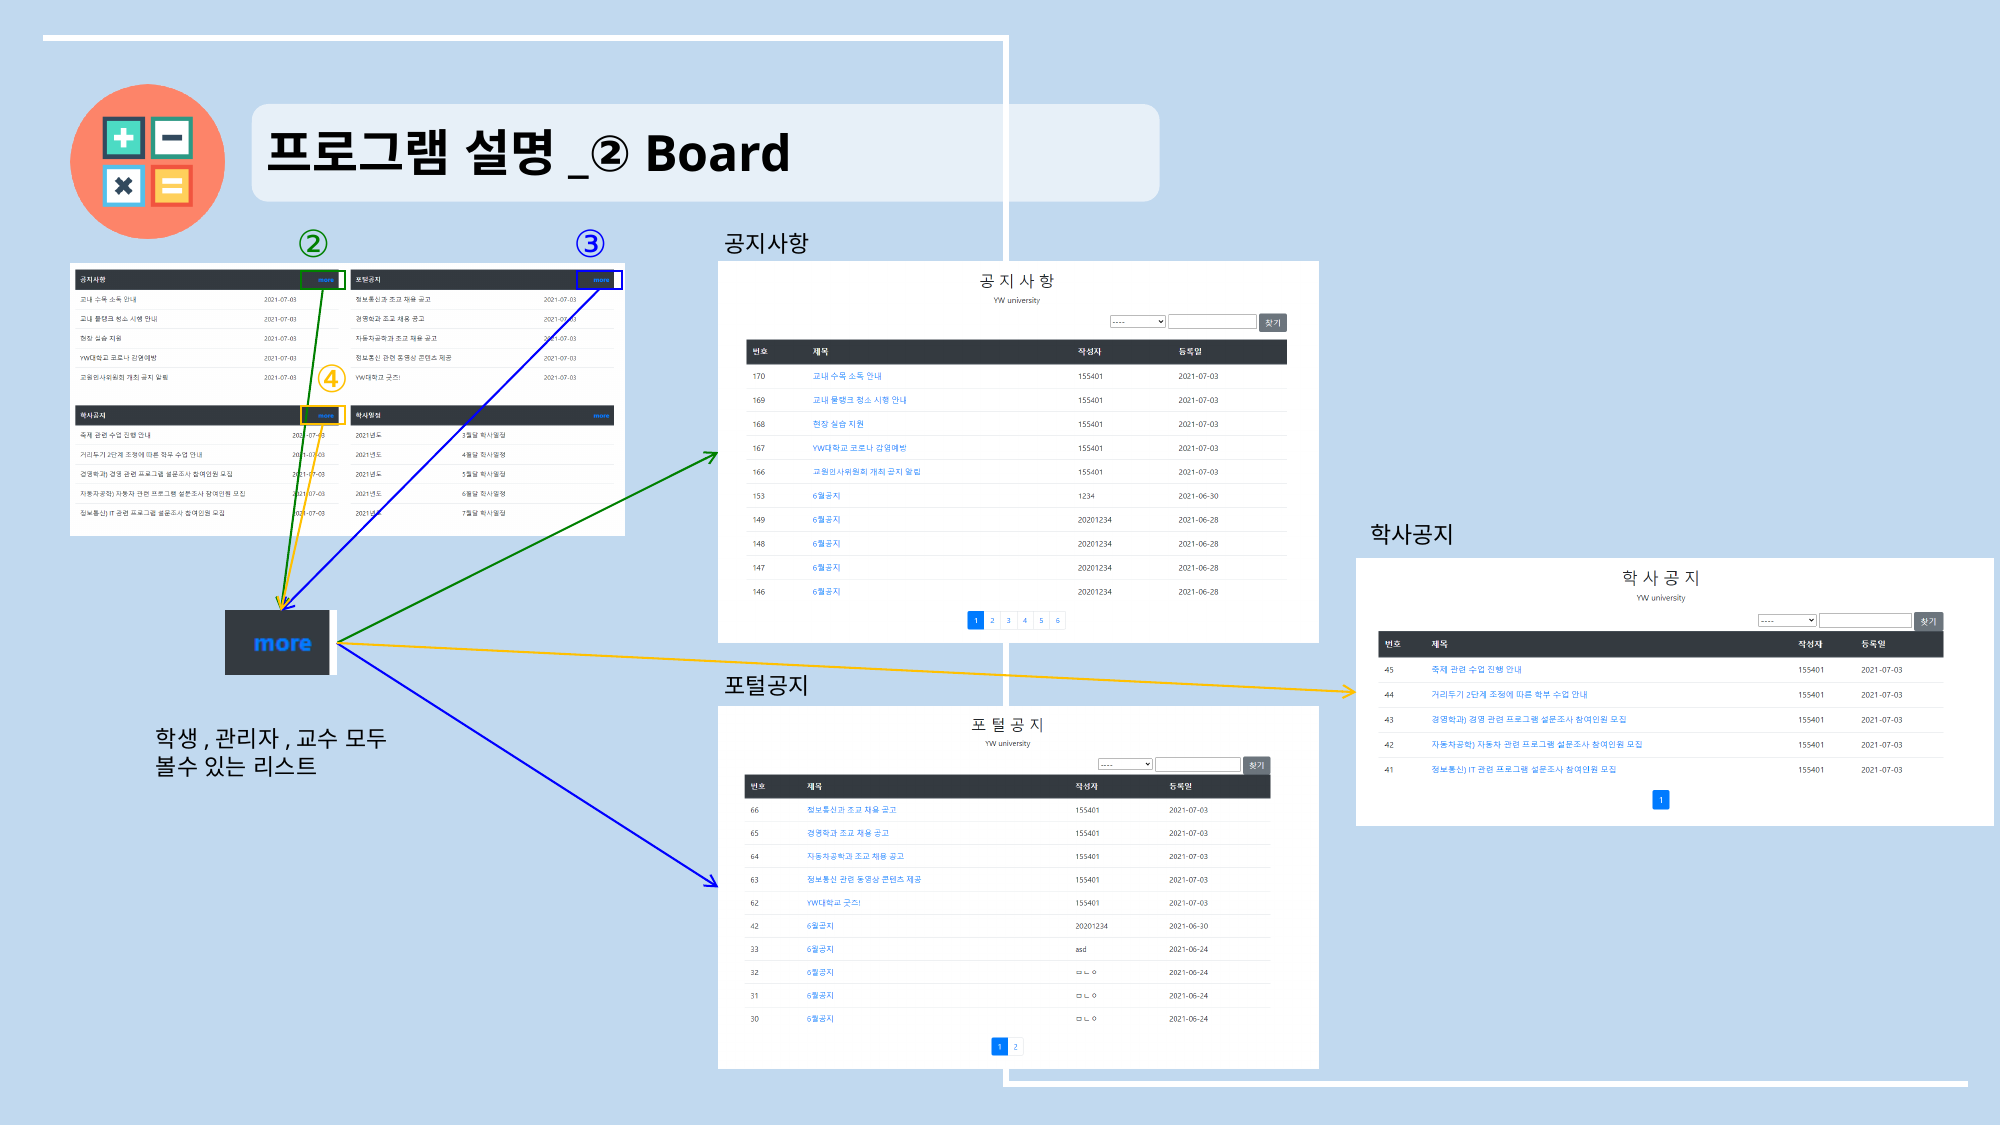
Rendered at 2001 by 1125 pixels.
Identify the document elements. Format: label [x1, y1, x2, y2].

text_box [43, 37, 1968, 1085]
picture [718, 261, 1319, 642]
text_box [251, 104, 1160, 202]
picture [70, 262, 625, 536]
picture [70, 84, 225, 239]
picture [718, 706, 1319, 1069]
text_box [208, 496, 396, 539]
text_box [337, 452, 718, 642]
text_box [140, 428, 279, 471]
text_box [279, 290, 602, 610]
picture [1356, 558, 1994, 826]
text_box [336, 693, 719, 888]
text_box [336, 642, 1357, 693]
picture [224, 610, 337, 676]
